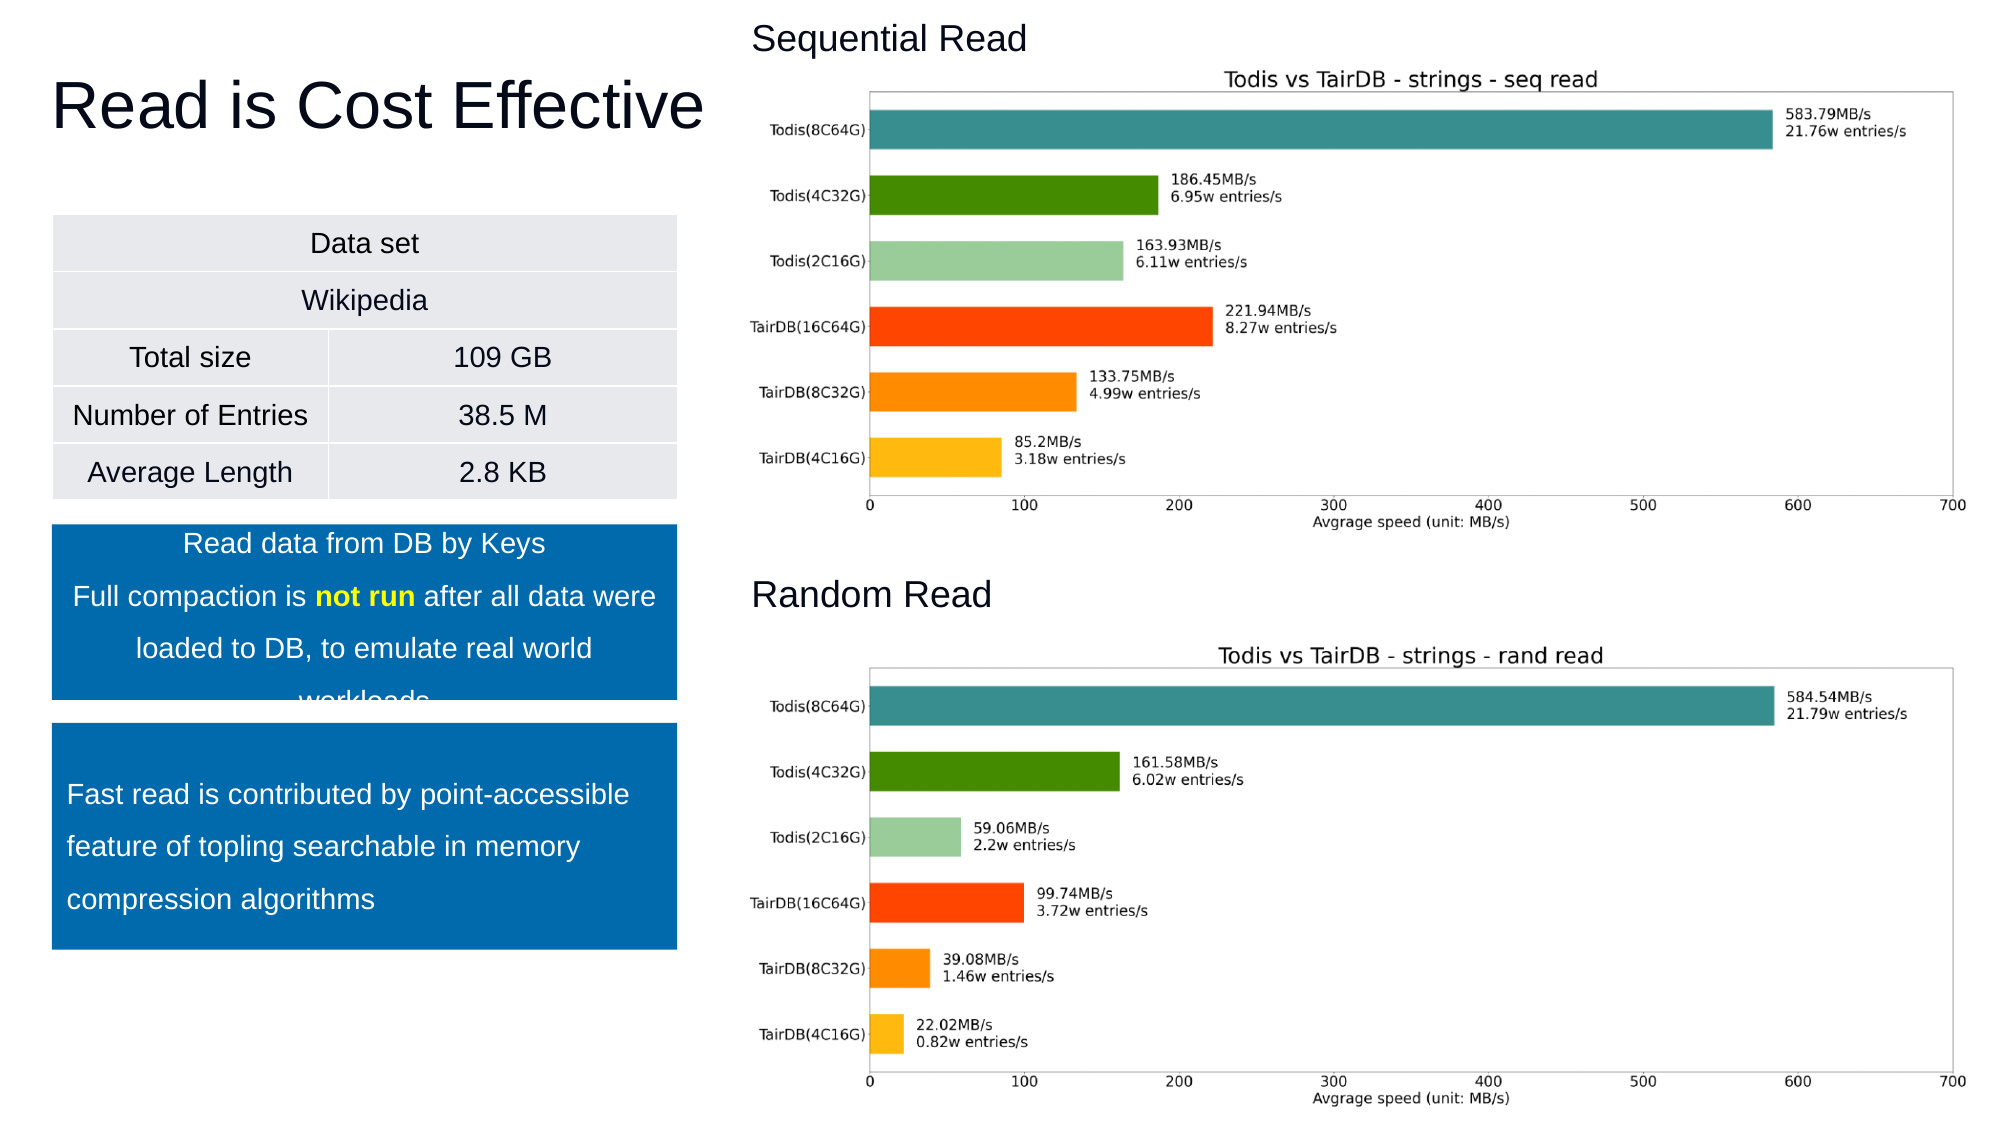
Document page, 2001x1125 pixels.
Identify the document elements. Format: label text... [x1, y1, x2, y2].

text_box Fast read is contributed by point-accessible feature of topling searchable in memory compression algorithms [50, 721, 679, 952]
table_cell 2.8 KB [329, 444, 677, 499]
table_header Data set [53, 215, 677, 271]
picture [739, 0, 2000, 1109]
table_cell 109 GB [329, 330, 677, 385]
text_box Read data from DB by Keys Full compaction is not run after all data were loaded to DB, to emulate real world workloads [50, 522, 679, 702]
table_cell Number of Entries [53, 387, 328, 442]
title Read is Cost Effective [51, 70, 734, 155]
table_cell Total size [53, 330, 328, 385]
table_cell 38.5 M [329, 387, 677, 442]
table_cell Wikipedia [53, 272, 677, 328]
table_cell Average Length [53, 444, 328, 499]
